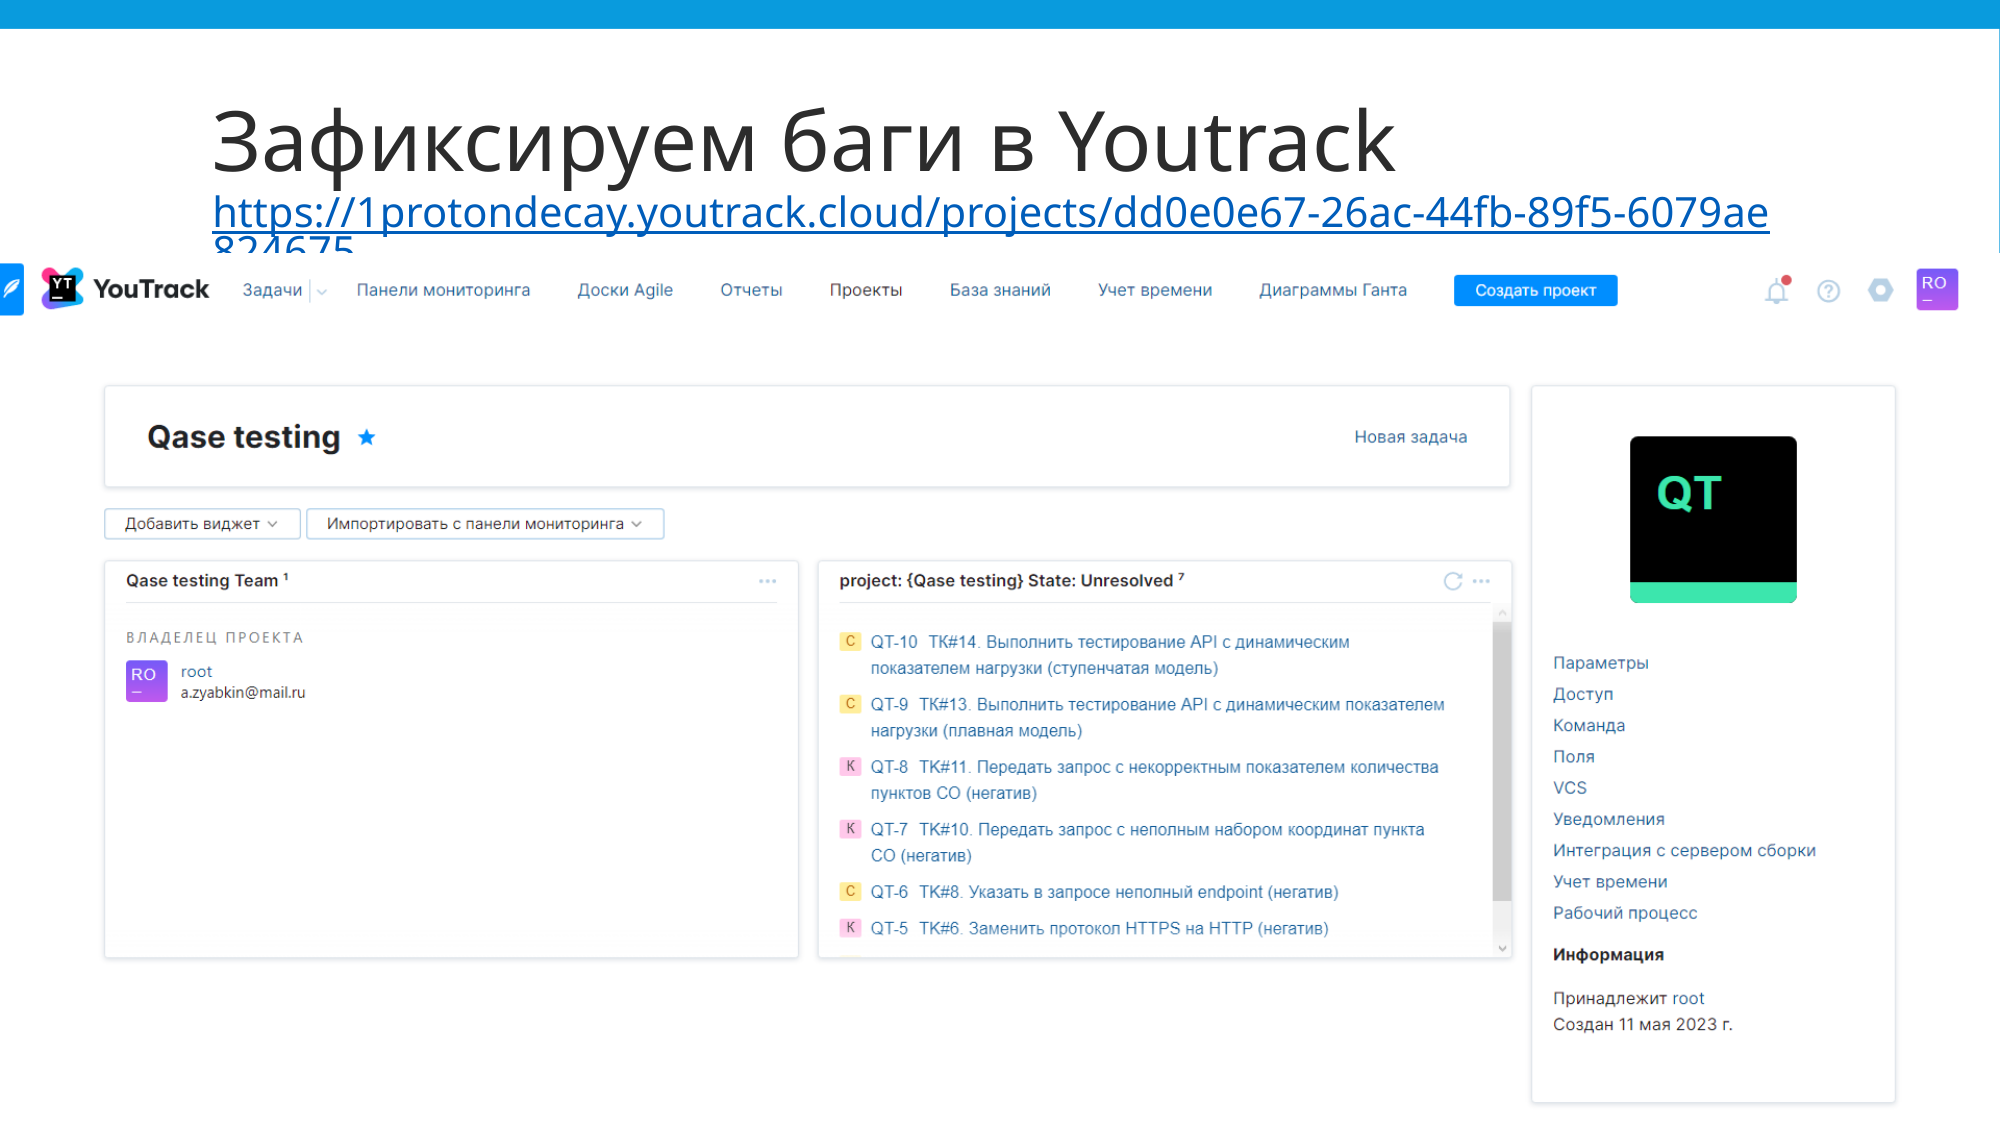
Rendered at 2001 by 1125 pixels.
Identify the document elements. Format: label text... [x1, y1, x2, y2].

title Зафиксируем баги в Youtrack https://1protondecay.youtrack.cloud/projects/dd0e0e67-26ac-44fb-89f5-6079ae824675 [197, 46, 1803, 248]
picture [0, 252, 2000, 1125]
